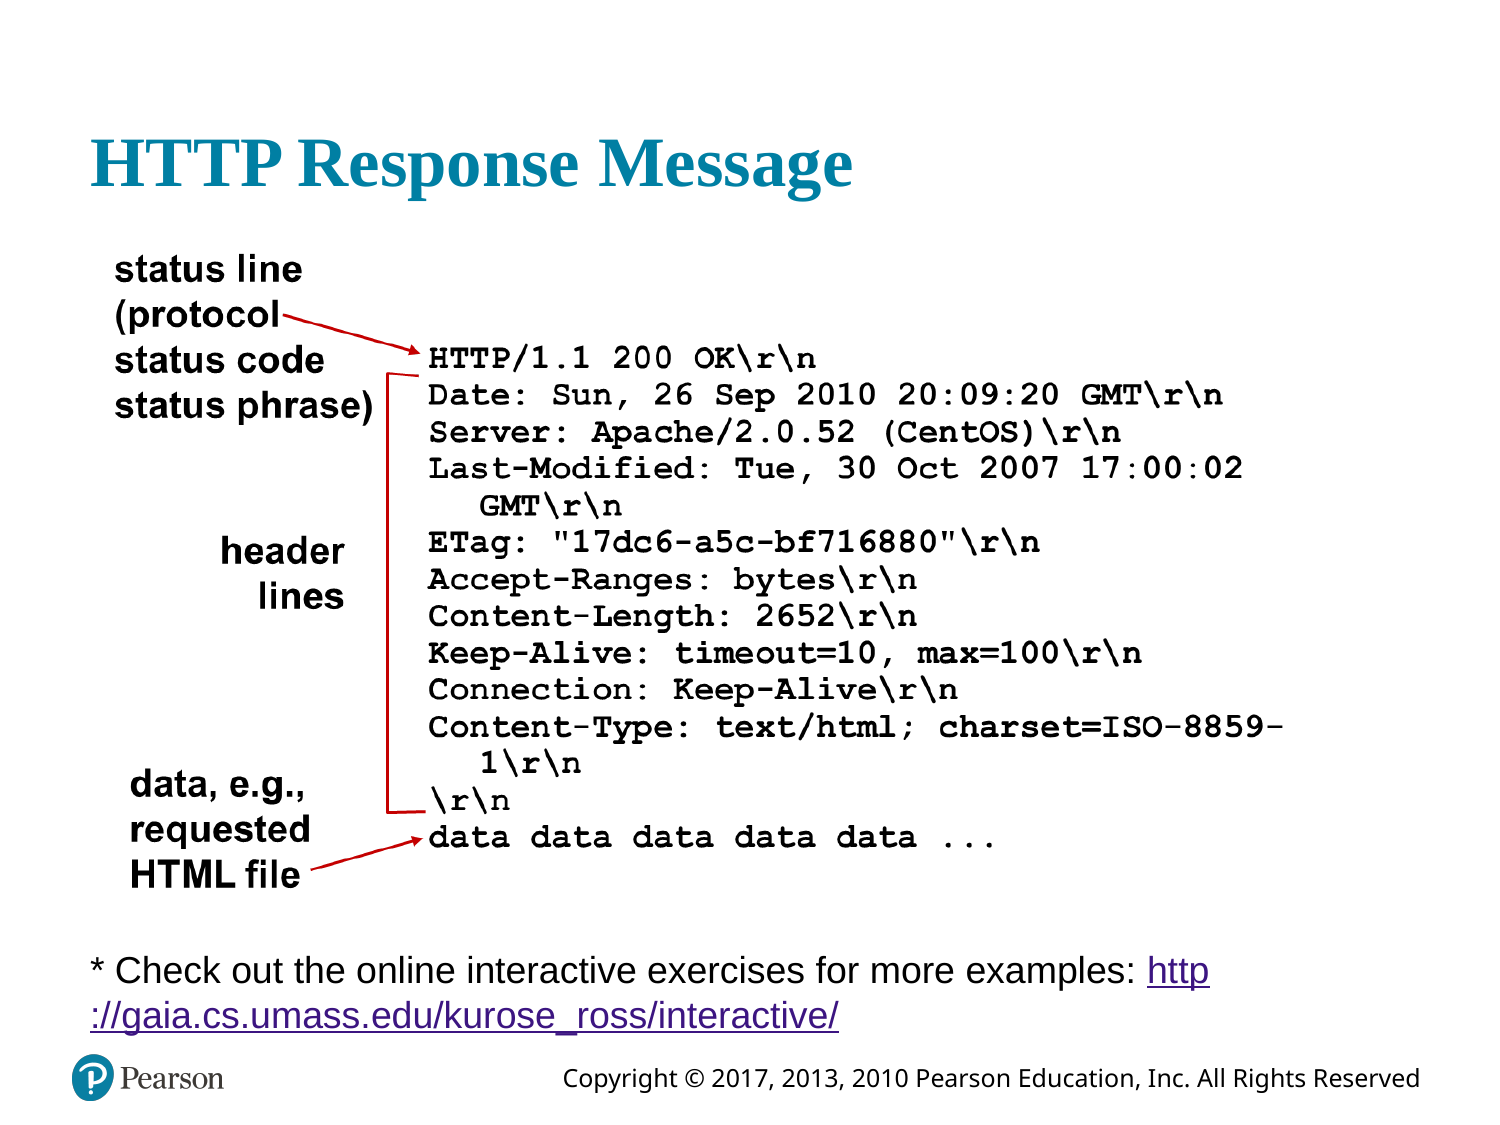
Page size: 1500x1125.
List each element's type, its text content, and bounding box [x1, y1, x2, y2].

picture [72, 1087, 83, 1101]
title H T T P Response Message [75, 0, 1425, 216]
picture [80, 1063, 106, 1088]
picture [72, 1054, 88, 1070]
picture [98, 1054, 224, 1101]
picture [90, 232, 1356, 919]
list * Check out the online interactive exercises for more examples: http://gaia.cs.umass.edu/kurose_ross/interactive/ [75, 948, 1425, 1035]
